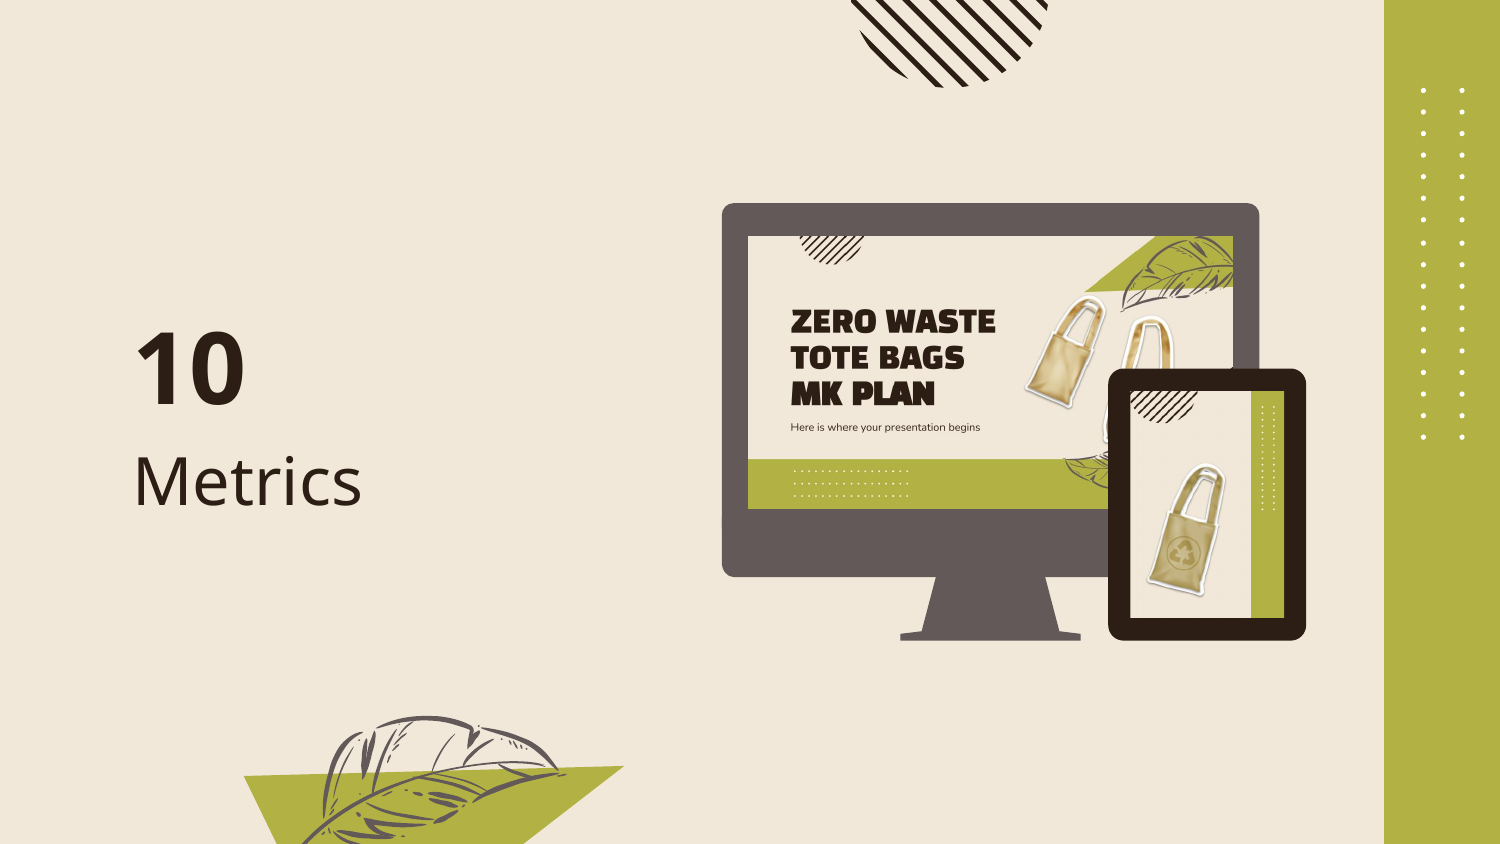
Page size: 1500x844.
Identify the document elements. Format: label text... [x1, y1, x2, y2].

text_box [721, 202, 1260, 641]
subtitle Metrics [117, 380, 643, 578]
title 10 [117, 284, 643, 380]
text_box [1107, 368, 1307, 641]
